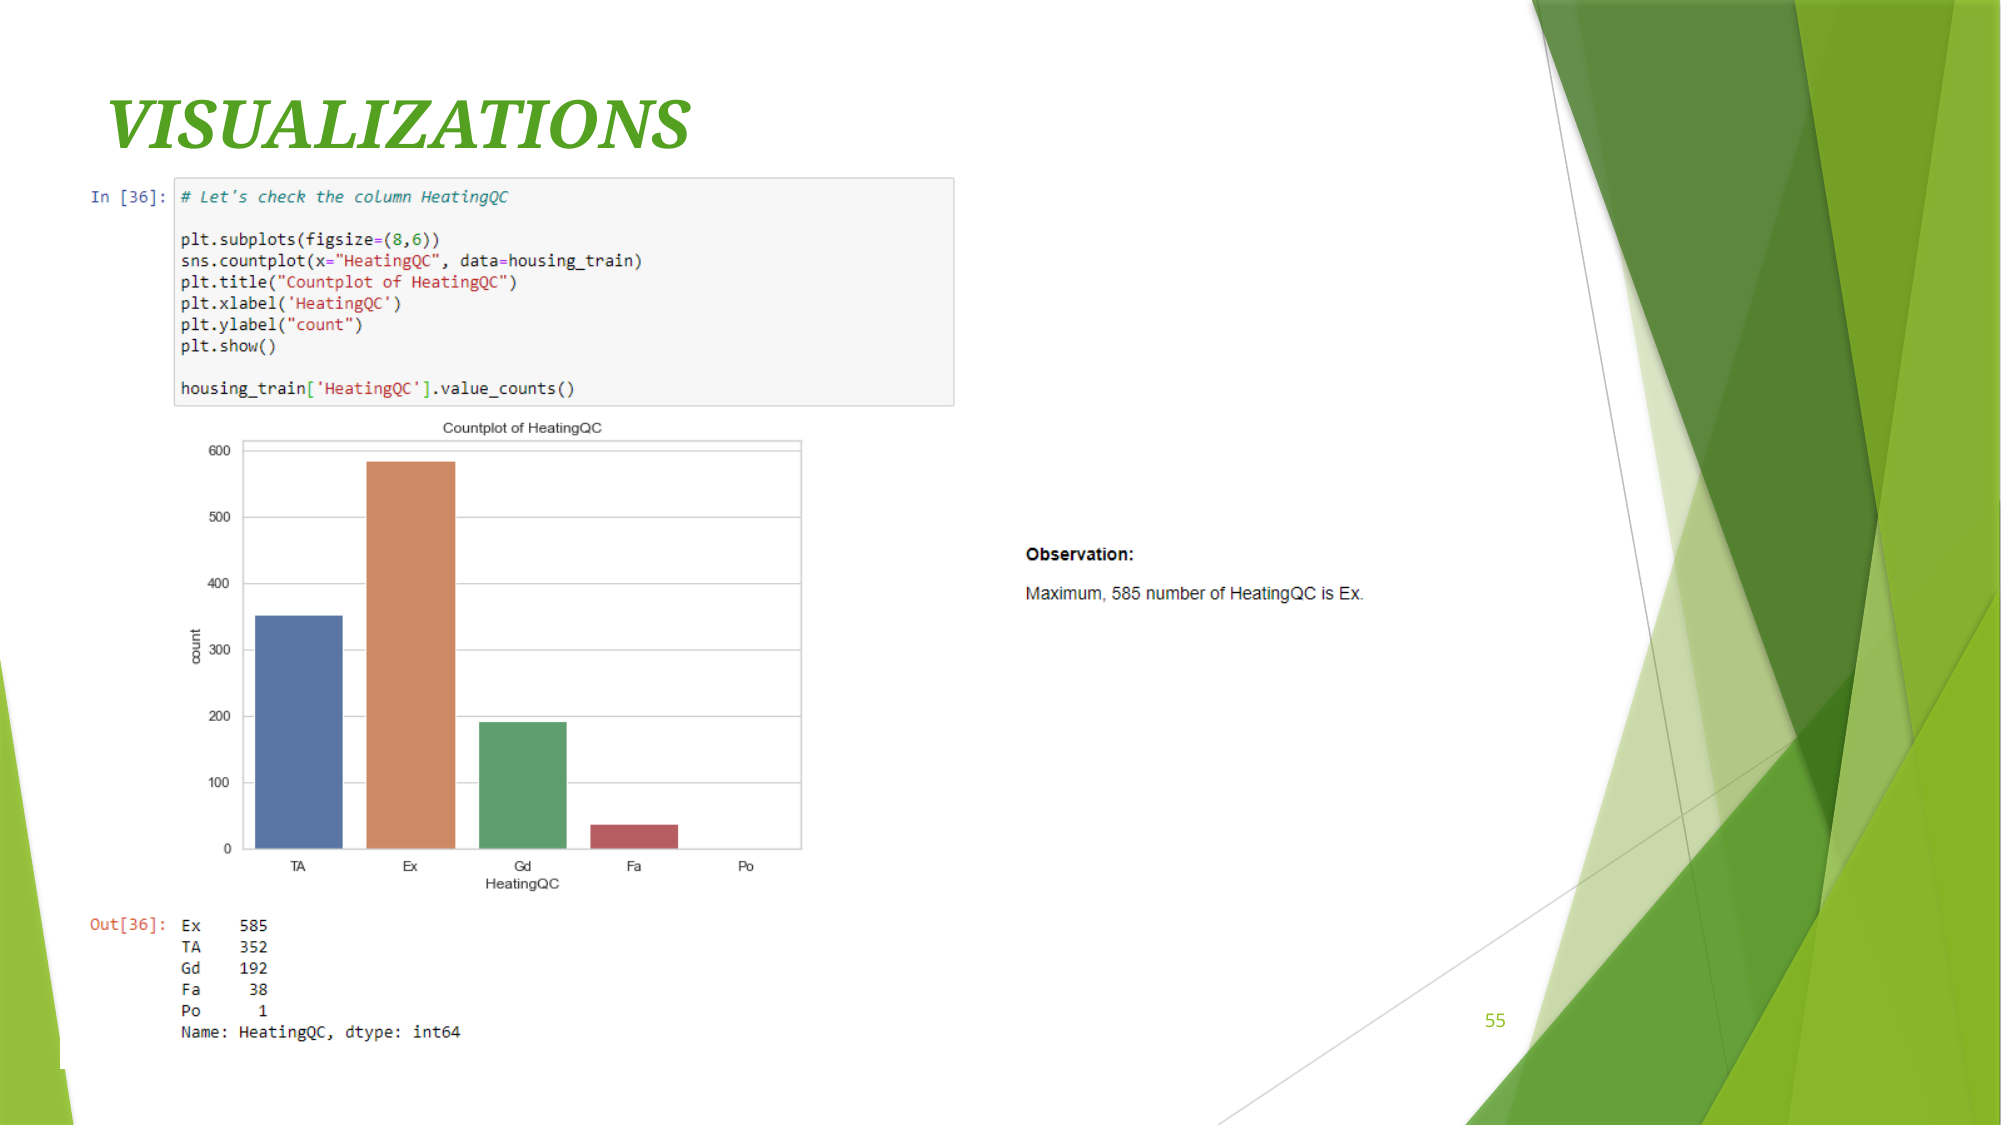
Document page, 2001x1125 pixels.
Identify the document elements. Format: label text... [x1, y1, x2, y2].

slide_number 55 [1409, 991, 1522, 1051]
text_box VISUALIZATIONS [89, 74, 1673, 170]
picture [60, 170, 972, 1069]
picture [996, 528, 1383, 622]
